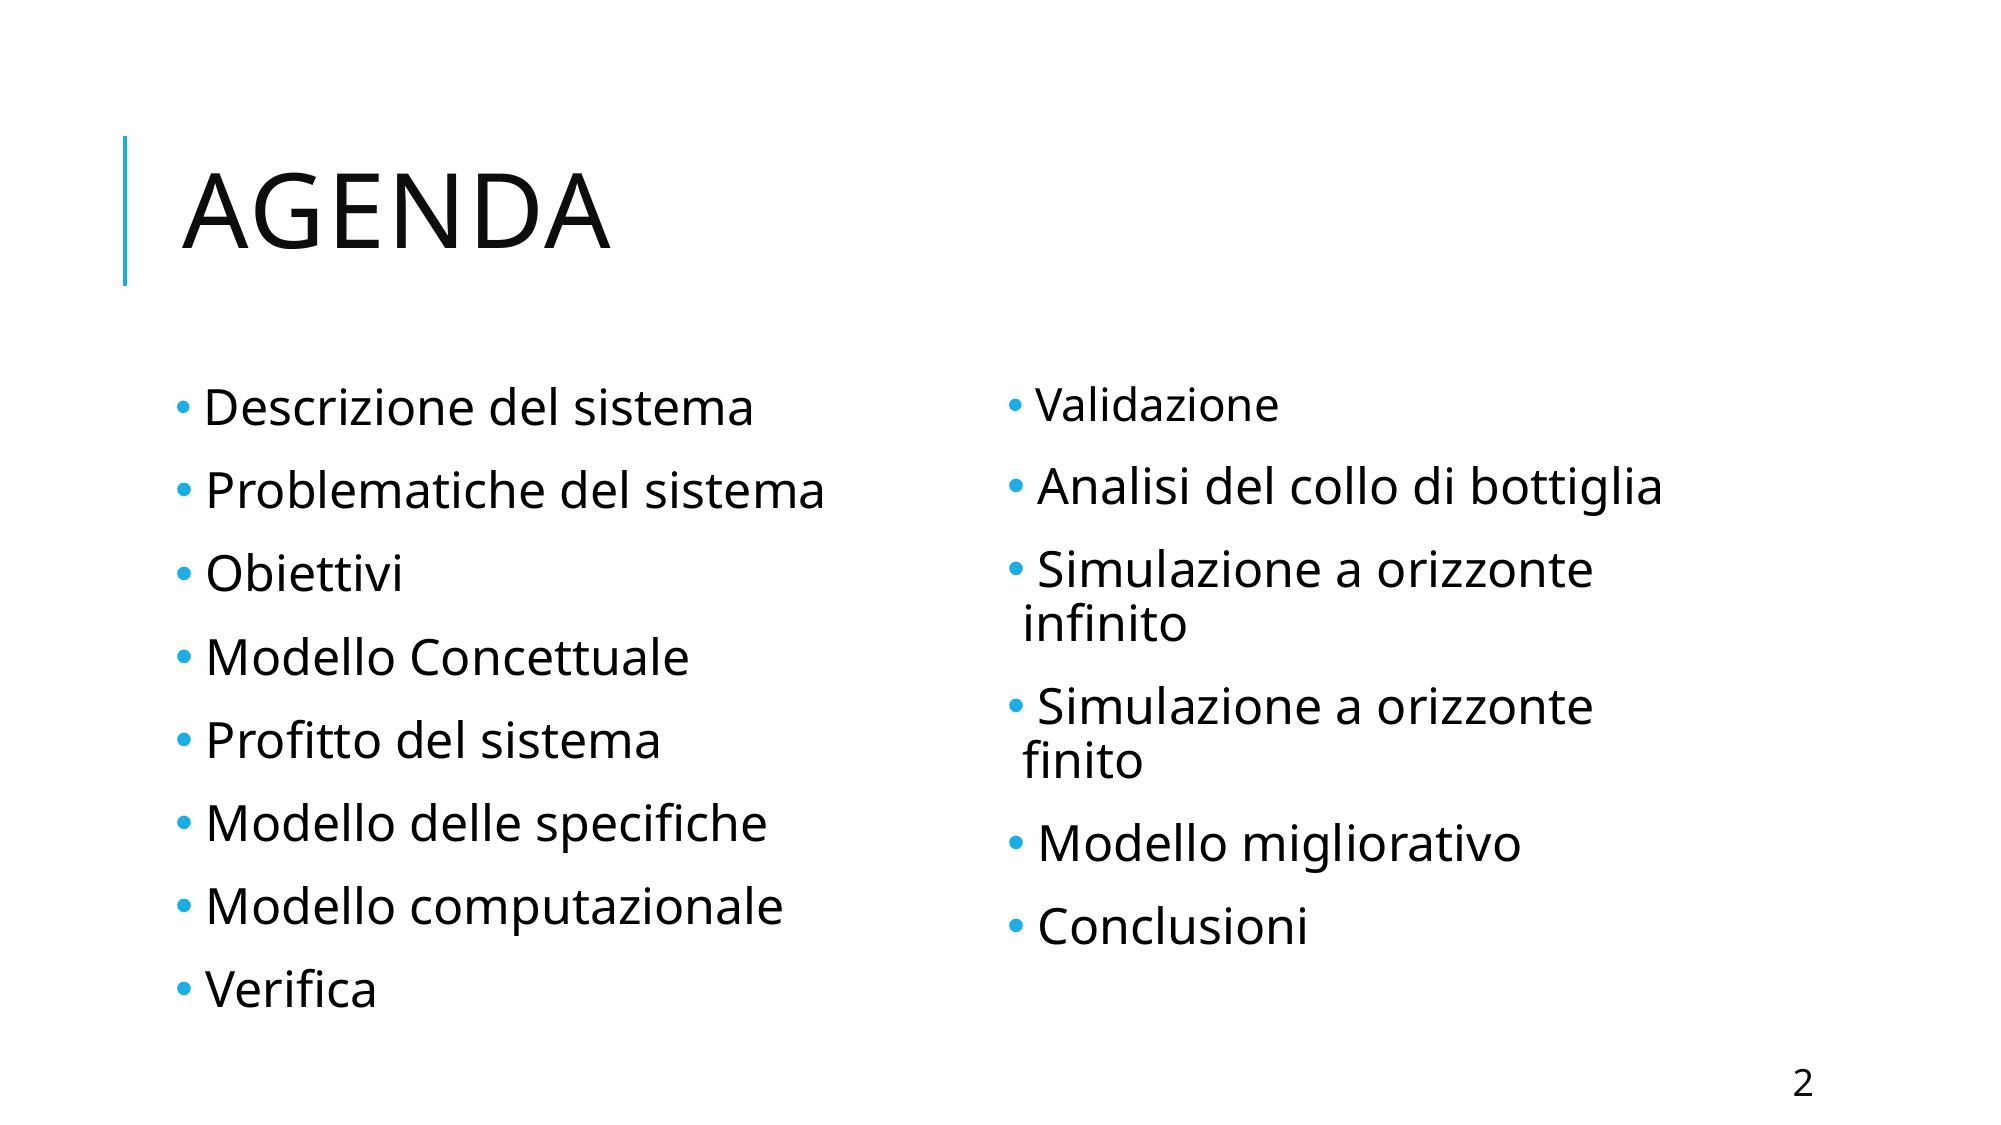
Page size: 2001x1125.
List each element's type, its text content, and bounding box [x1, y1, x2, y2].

title Agenda [168, 96, 1763, 342]
list Descrizione del sistema Problematiche del sistema Obiettivi Modello Concettuale Profitto del sistema Modello delle specifiche Modello computazionale Verifica [168, 375, 843, 1035]
slide_number 2 [1777, 1061, 1938, 1107]
text_box Validazione Analisi del collo di bottiglia Simulazione a orizzonte infinito Simulazione a orizzonte finito Modello migliorativo Conclusioni [999, 374, 1675, 1035]
